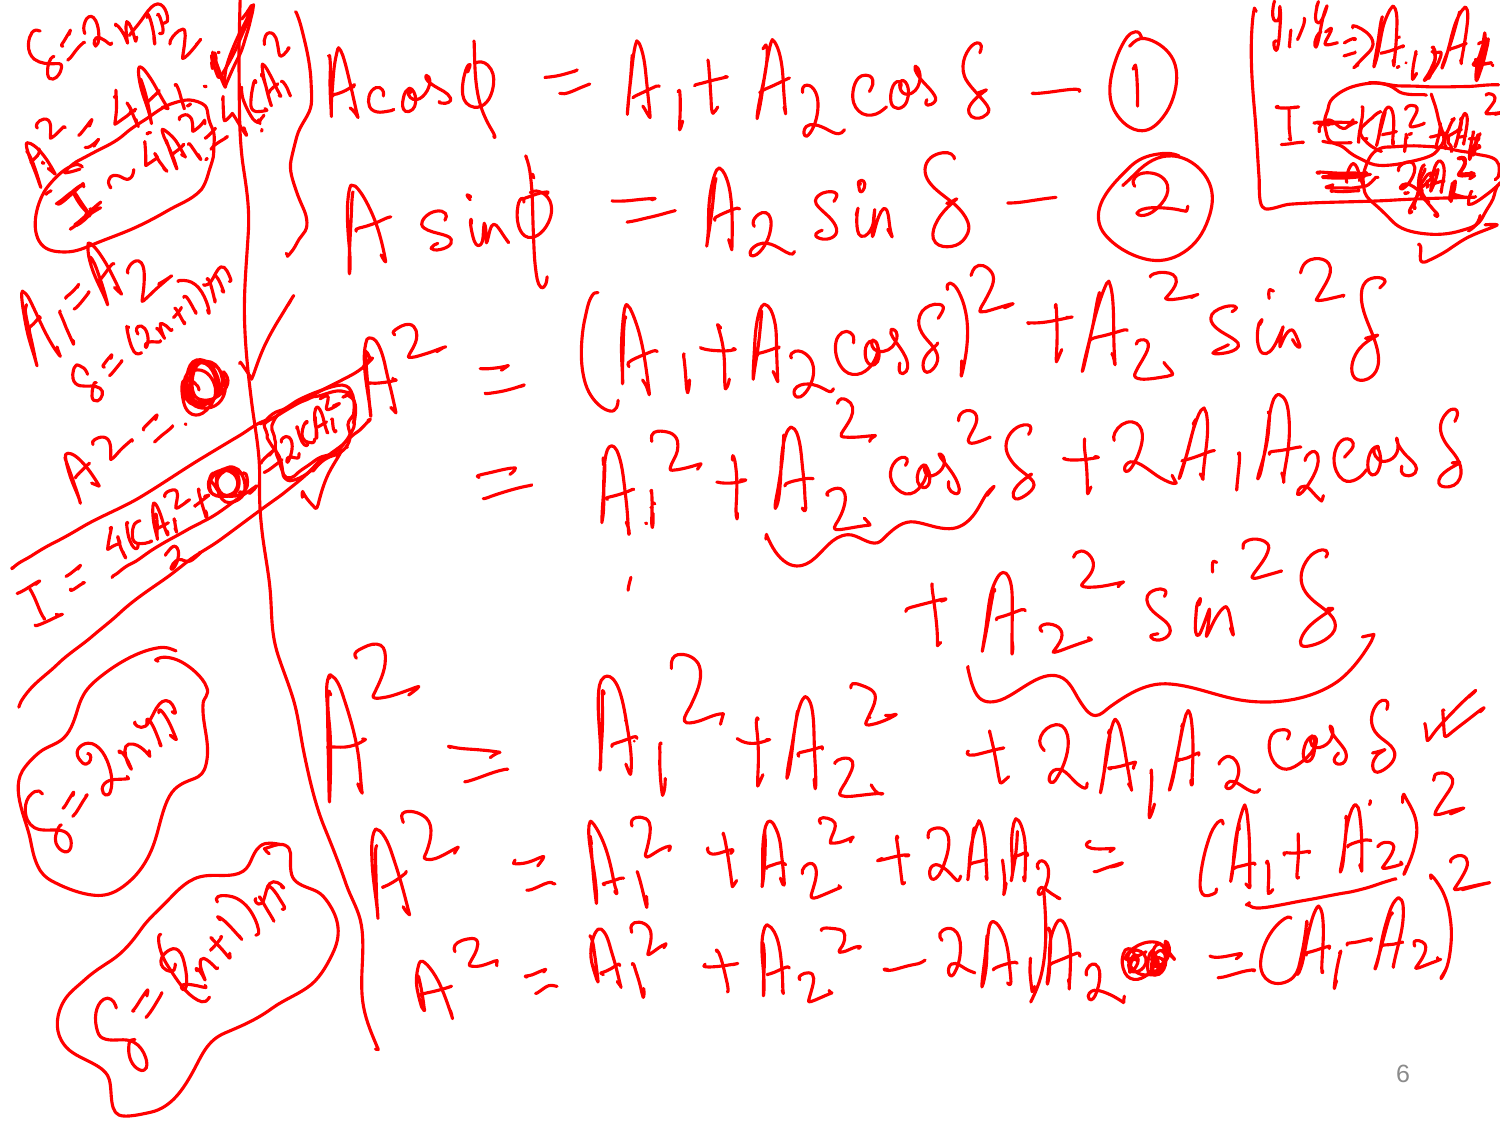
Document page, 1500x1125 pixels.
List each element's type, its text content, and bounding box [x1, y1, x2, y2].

slide_number 6 [1074, 1042, 1425, 1103]
